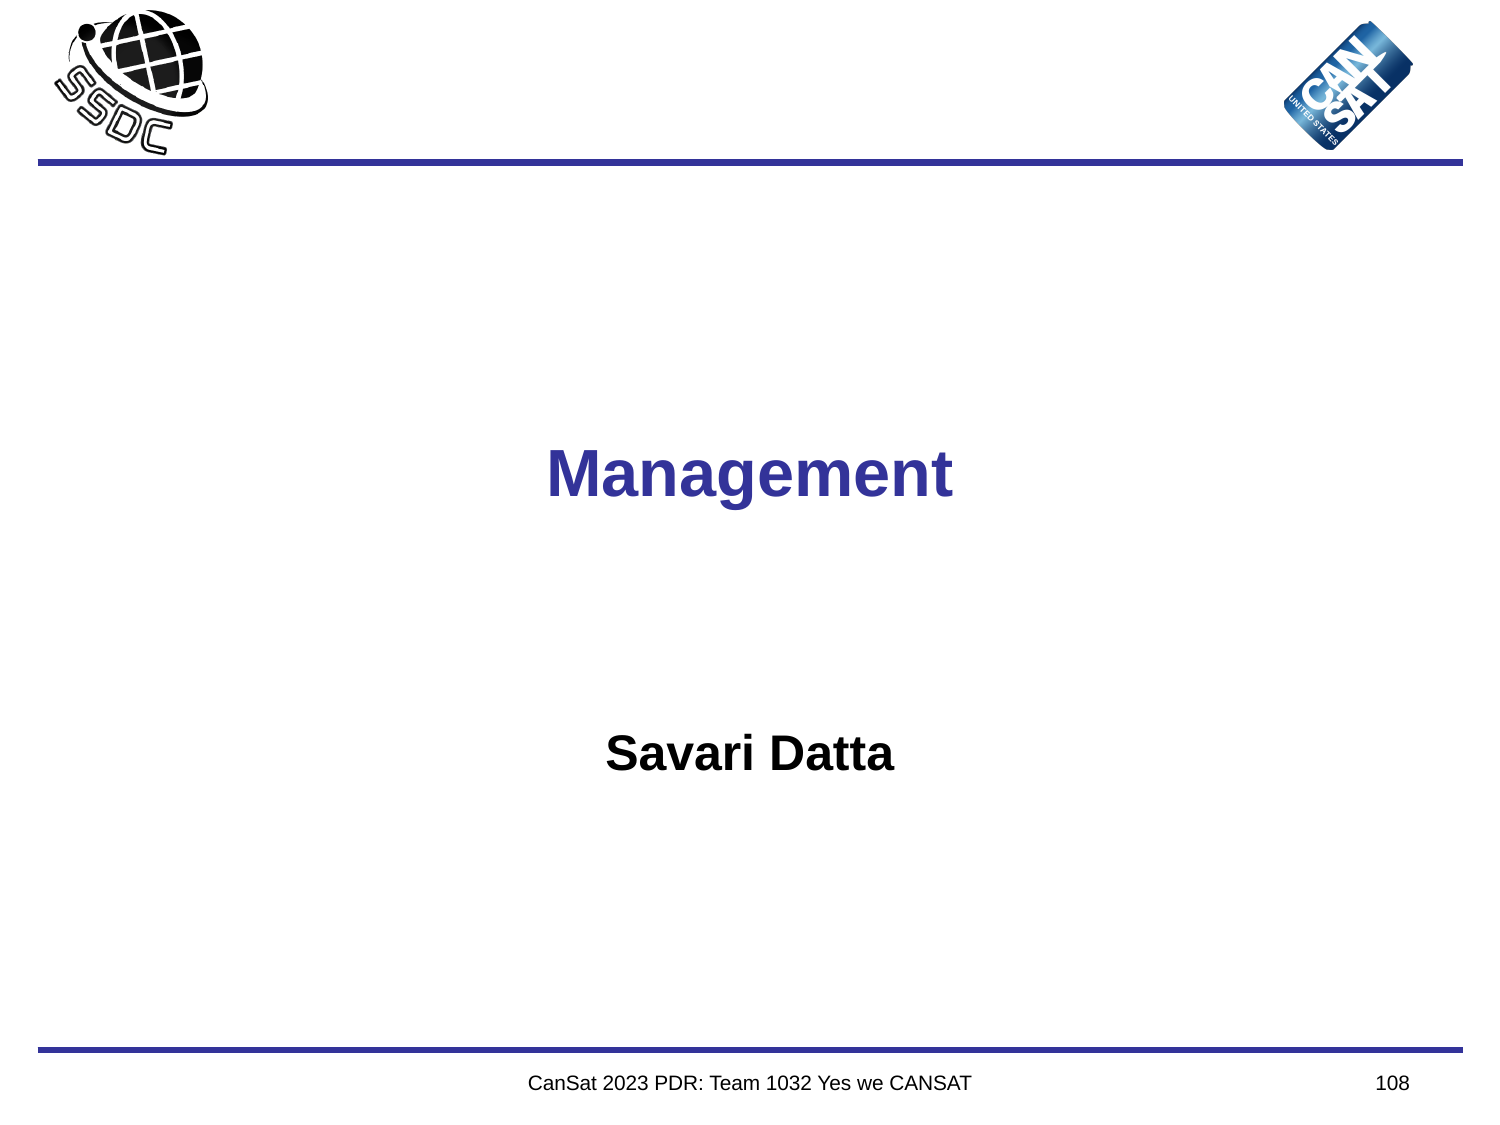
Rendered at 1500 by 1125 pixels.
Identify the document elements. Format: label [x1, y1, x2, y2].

picture [1284, 21, 1413, 150]
title [112, 349, 1388, 591]
footer [450, 1062, 1050, 1103]
picture [9, 0, 263, 184]
subtitle [225, 712, 1275, 925]
slide_number [1312, 1062, 1425, 1104]
